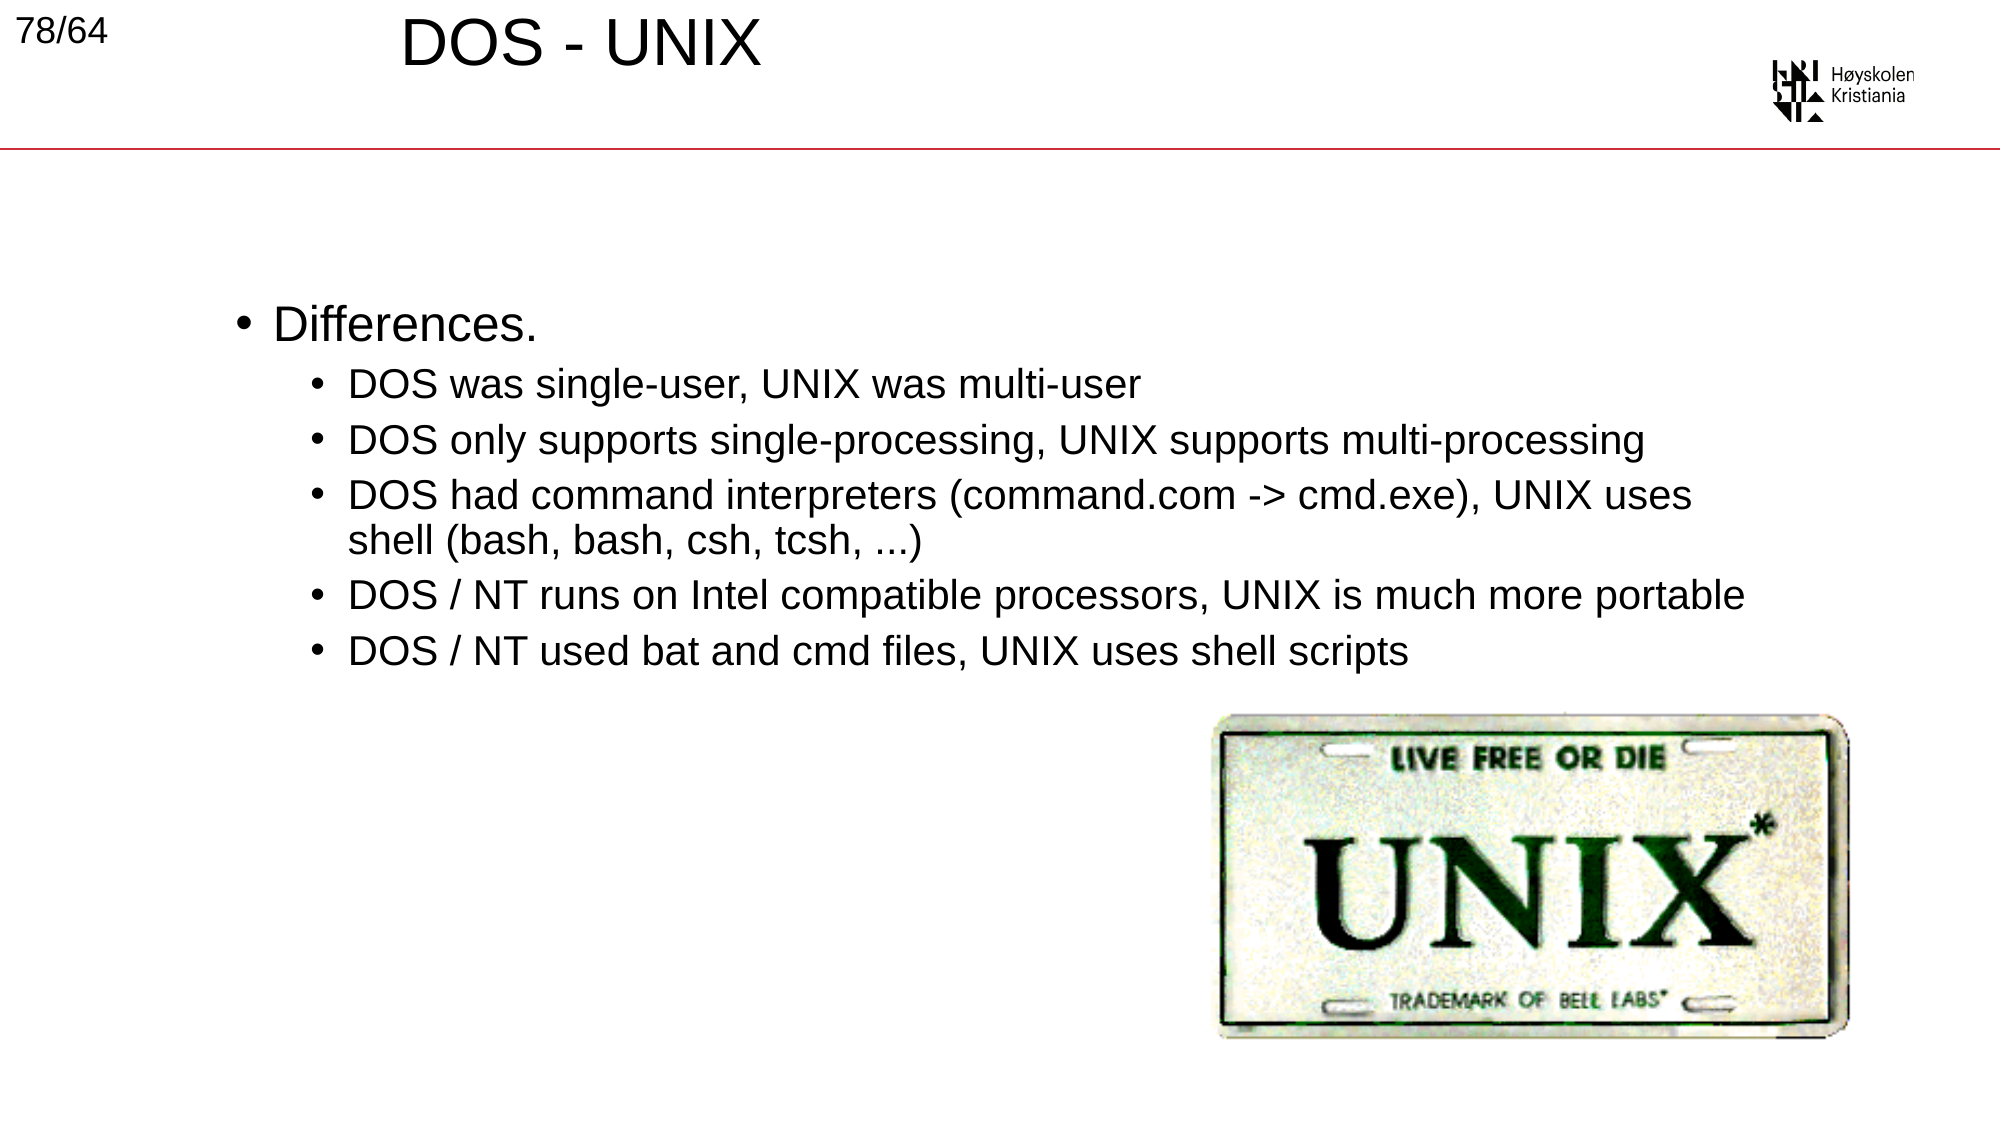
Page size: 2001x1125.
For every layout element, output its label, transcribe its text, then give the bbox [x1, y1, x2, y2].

title DOS - UNIX [385, 0, 1284, 150]
slide_number 78/64 [0, 0, 208, 74]
picture [1201, 706, 1861, 1049]
list Differences. DOS was single-user, UNIX was multi-user DOS only supports single-processing, UNIX supports multi-processing DOS had command interpreters (command.com -> cmd.exe), UNIX uses shell (bash, bash, csh, tcsh, ...) DOS / NT runs on Intel compatible processors, UNIX is much more portable DOS / NT used bat and cmd files, UNIX uses shell scripts [220, 290, 1783, 1004]
